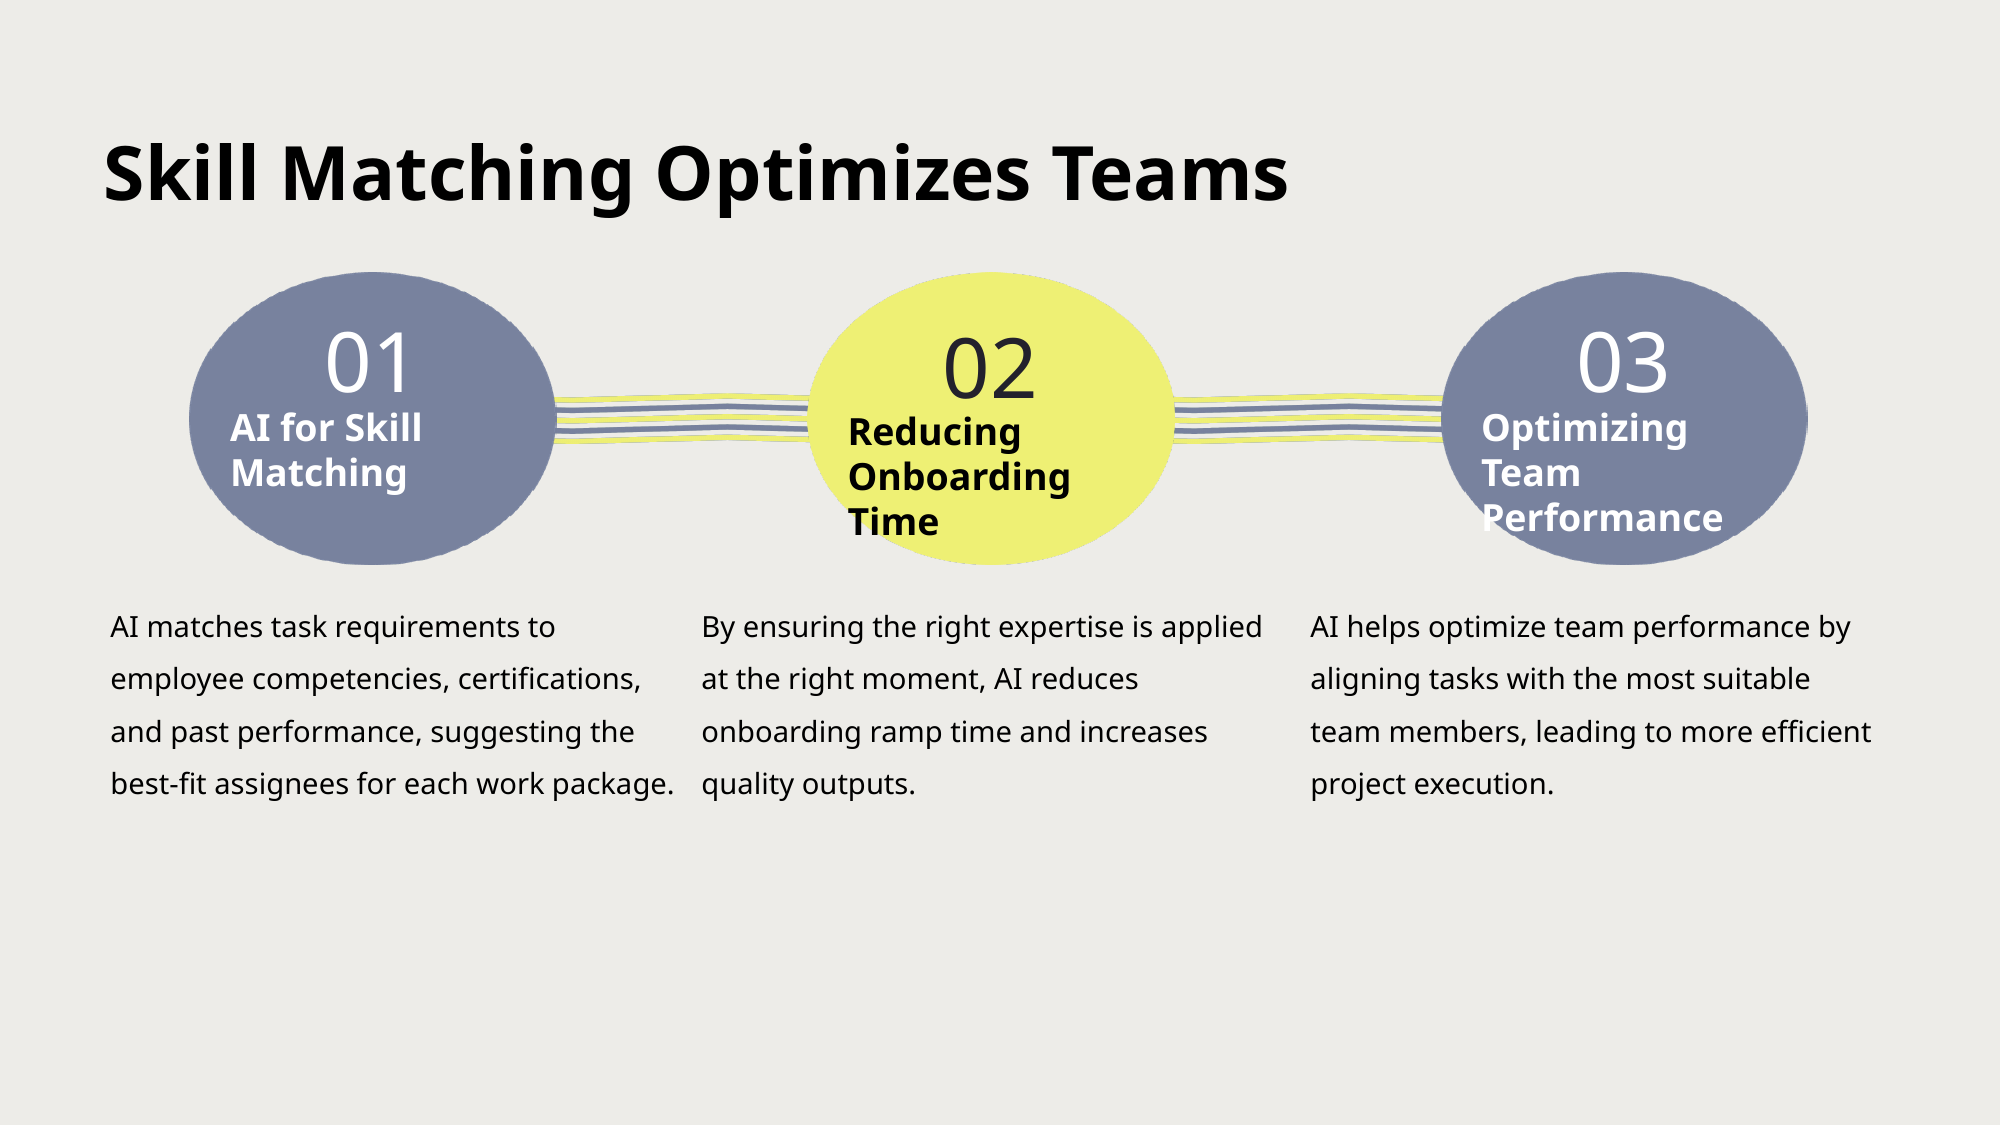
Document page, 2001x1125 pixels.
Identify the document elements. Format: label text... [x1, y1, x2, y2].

text_box AI matches task requirements to employee competencies, certifications, and past performance, suggesting the best-fit assignees for each work package. [95, 583, 686, 808]
text_box AI helps optimize team performance by aligning tasks with the most suitable team members, leading to more efficient project execution. [1295, 583, 1892, 808]
text_box Skill Matching Optimizes Teams [88, 117, 1892, 255]
picture [189, 272, 1808, 565]
text_box By ensuring the right expertise is applied at the right moment, AI reduces onboarding ramp time and increases quality outputs. [686, 583, 1283, 808]
